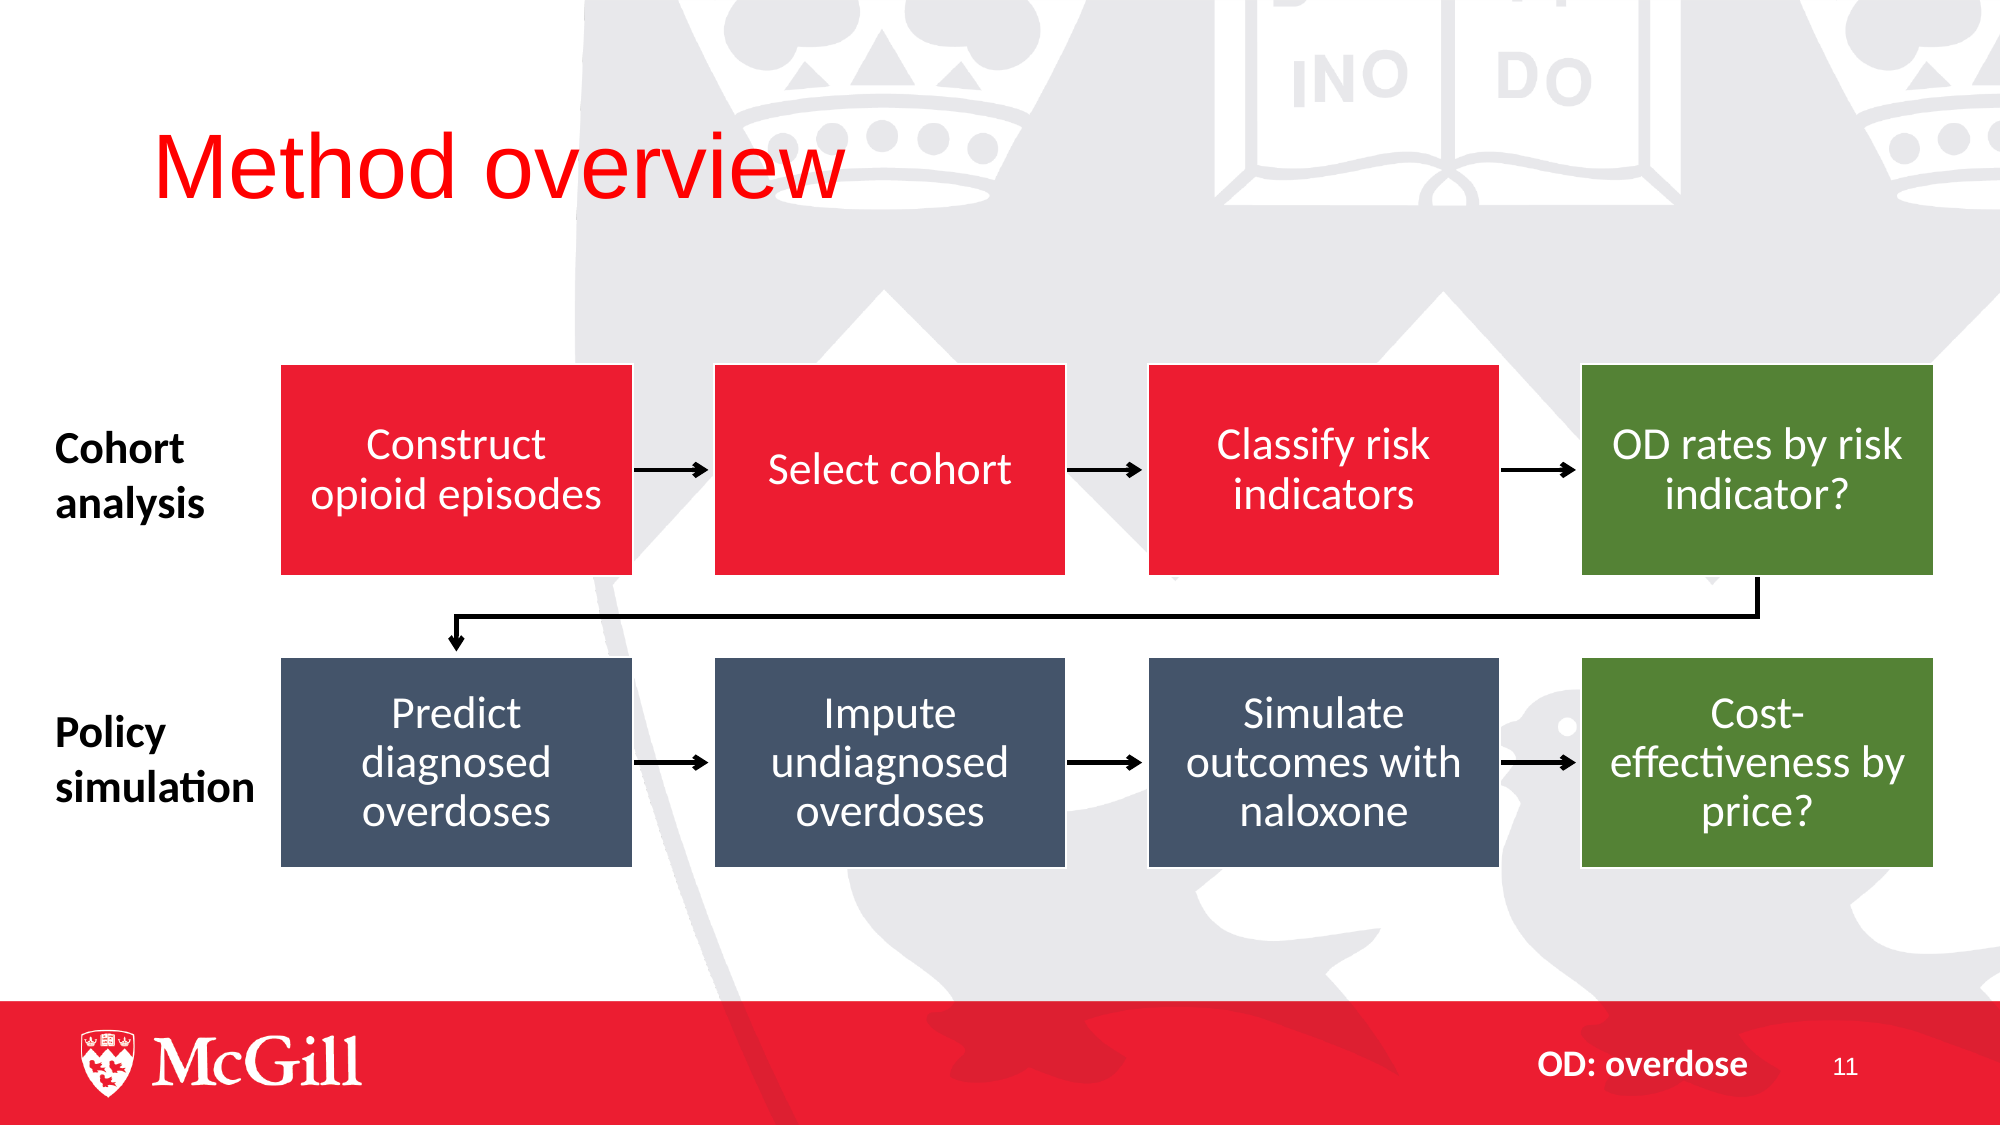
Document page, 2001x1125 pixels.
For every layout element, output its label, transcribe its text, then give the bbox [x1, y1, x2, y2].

picture [0, 0, 2000, 1125]
text_box OD: overdose [1522, 1031, 1820, 1092]
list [279, 257, 1935, 976]
slide_number 11 [1766, 1035, 1874, 1096]
title Method overview [137, 59, 1863, 278]
text_box Policy simulation [40, 694, 279, 819]
text_box Cohort analysis [40, 410, 254, 536]
